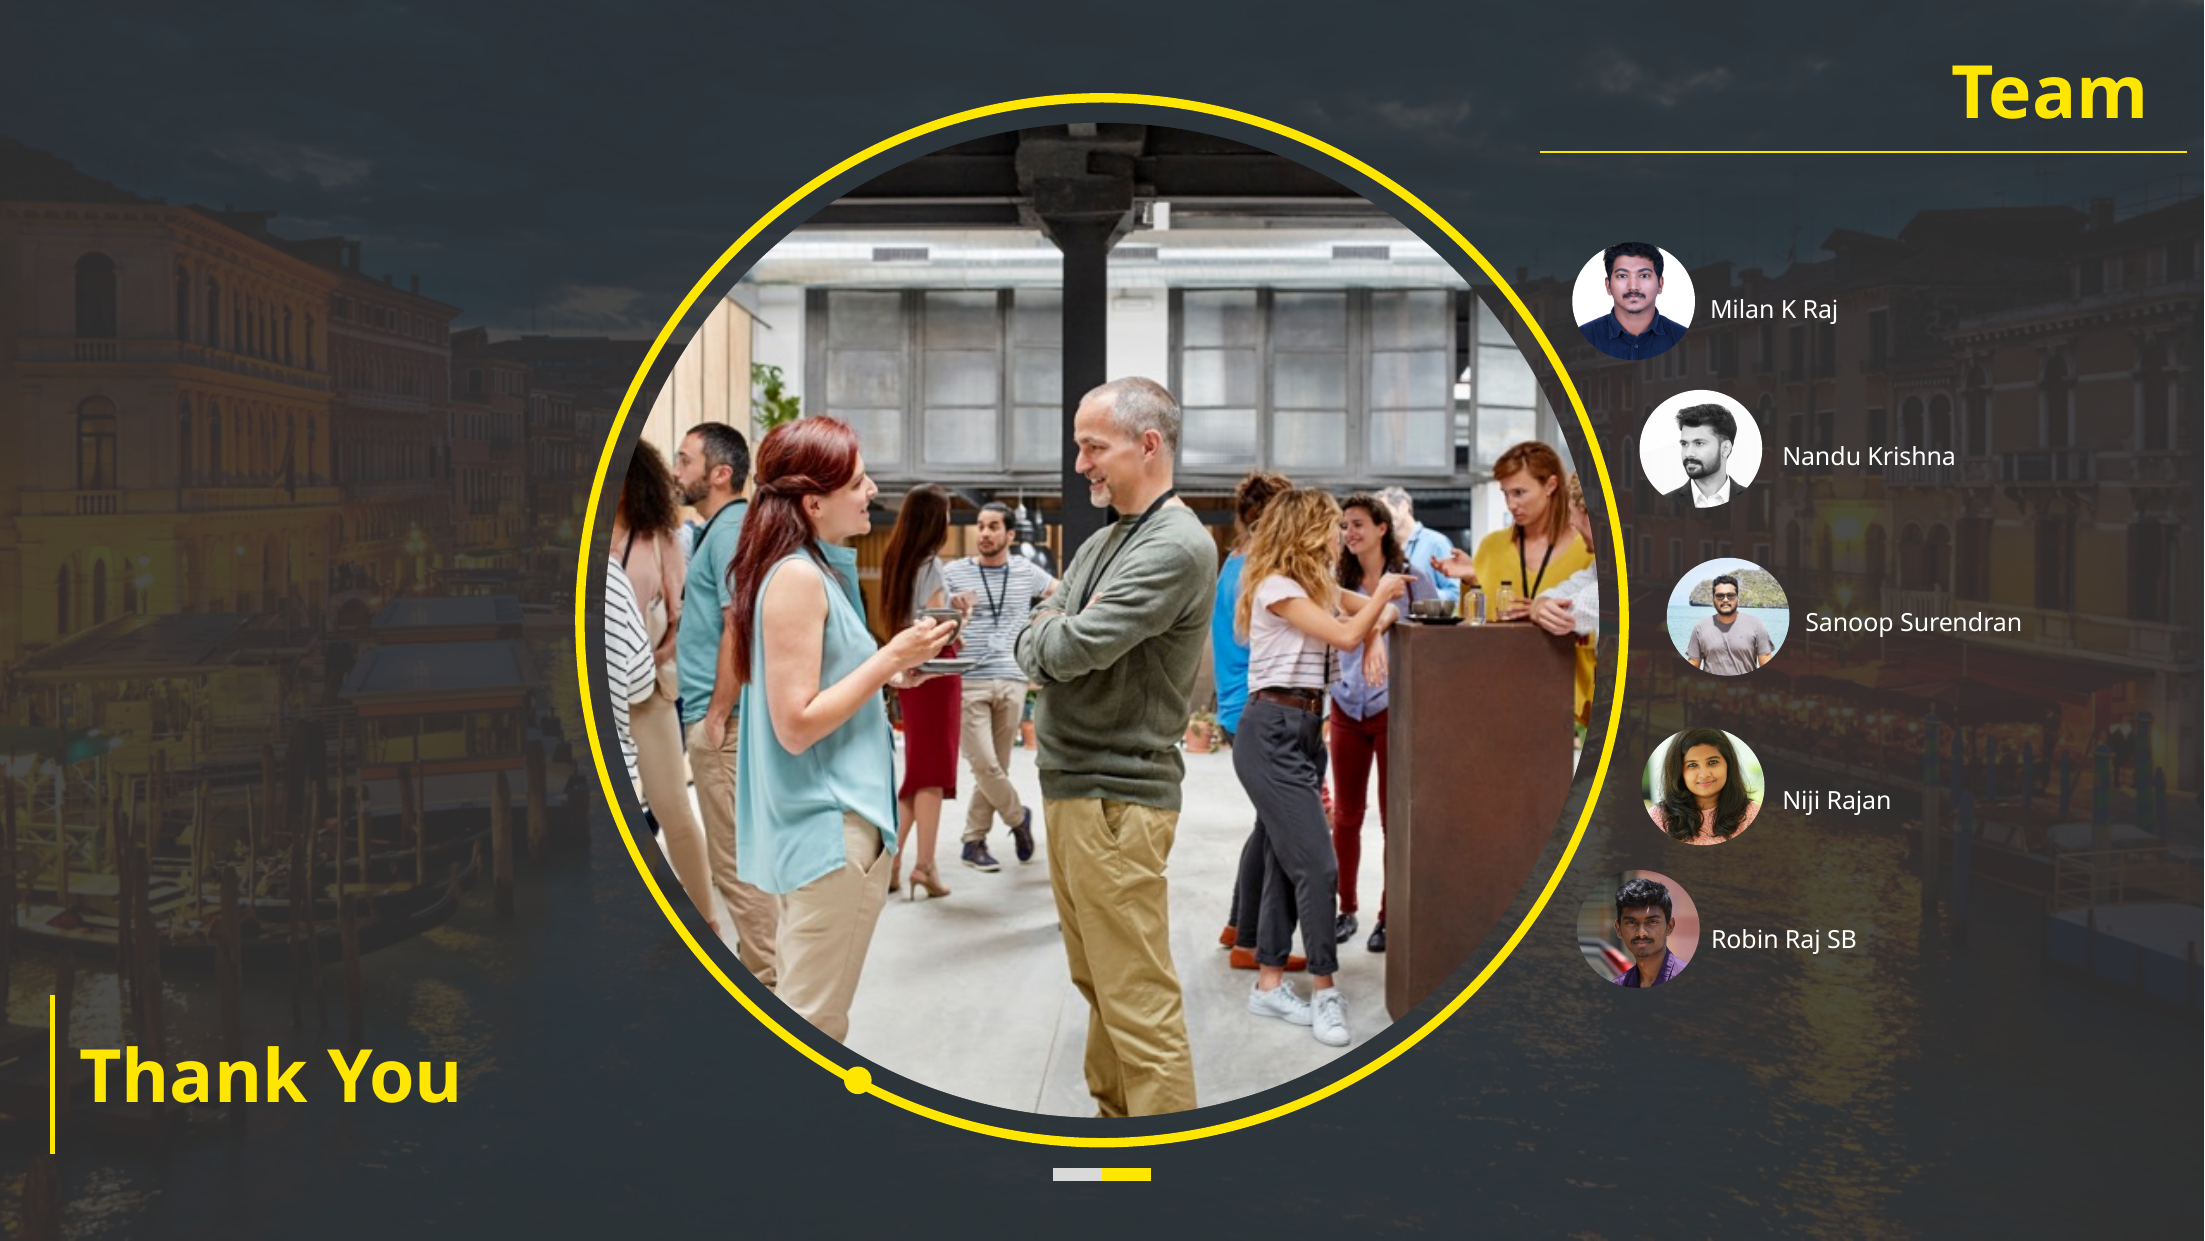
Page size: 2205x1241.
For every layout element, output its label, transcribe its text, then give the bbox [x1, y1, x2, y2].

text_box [1052, 1174, 1152, 1226]
picture [1641, 727, 1765, 846]
text_box Niji Rajan [1780, 773, 2005, 815]
text_box Team [1936, 37, 2205, 141]
text_box Milan K Raj [1707, 282, 1933, 324]
picture [1666, 557, 1790, 676]
picture [604, 122, 1700, 1118]
text_box Robin Raj SB [1708, 912, 1934, 954]
picture [1639, 389, 1763, 508]
text_box Sanoop Surendran [1803, 594, 2028, 637]
text_box Thank You [64, 1021, 552, 1125]
text_box Nandu Krishna [1780, 429, 2005, 471]
